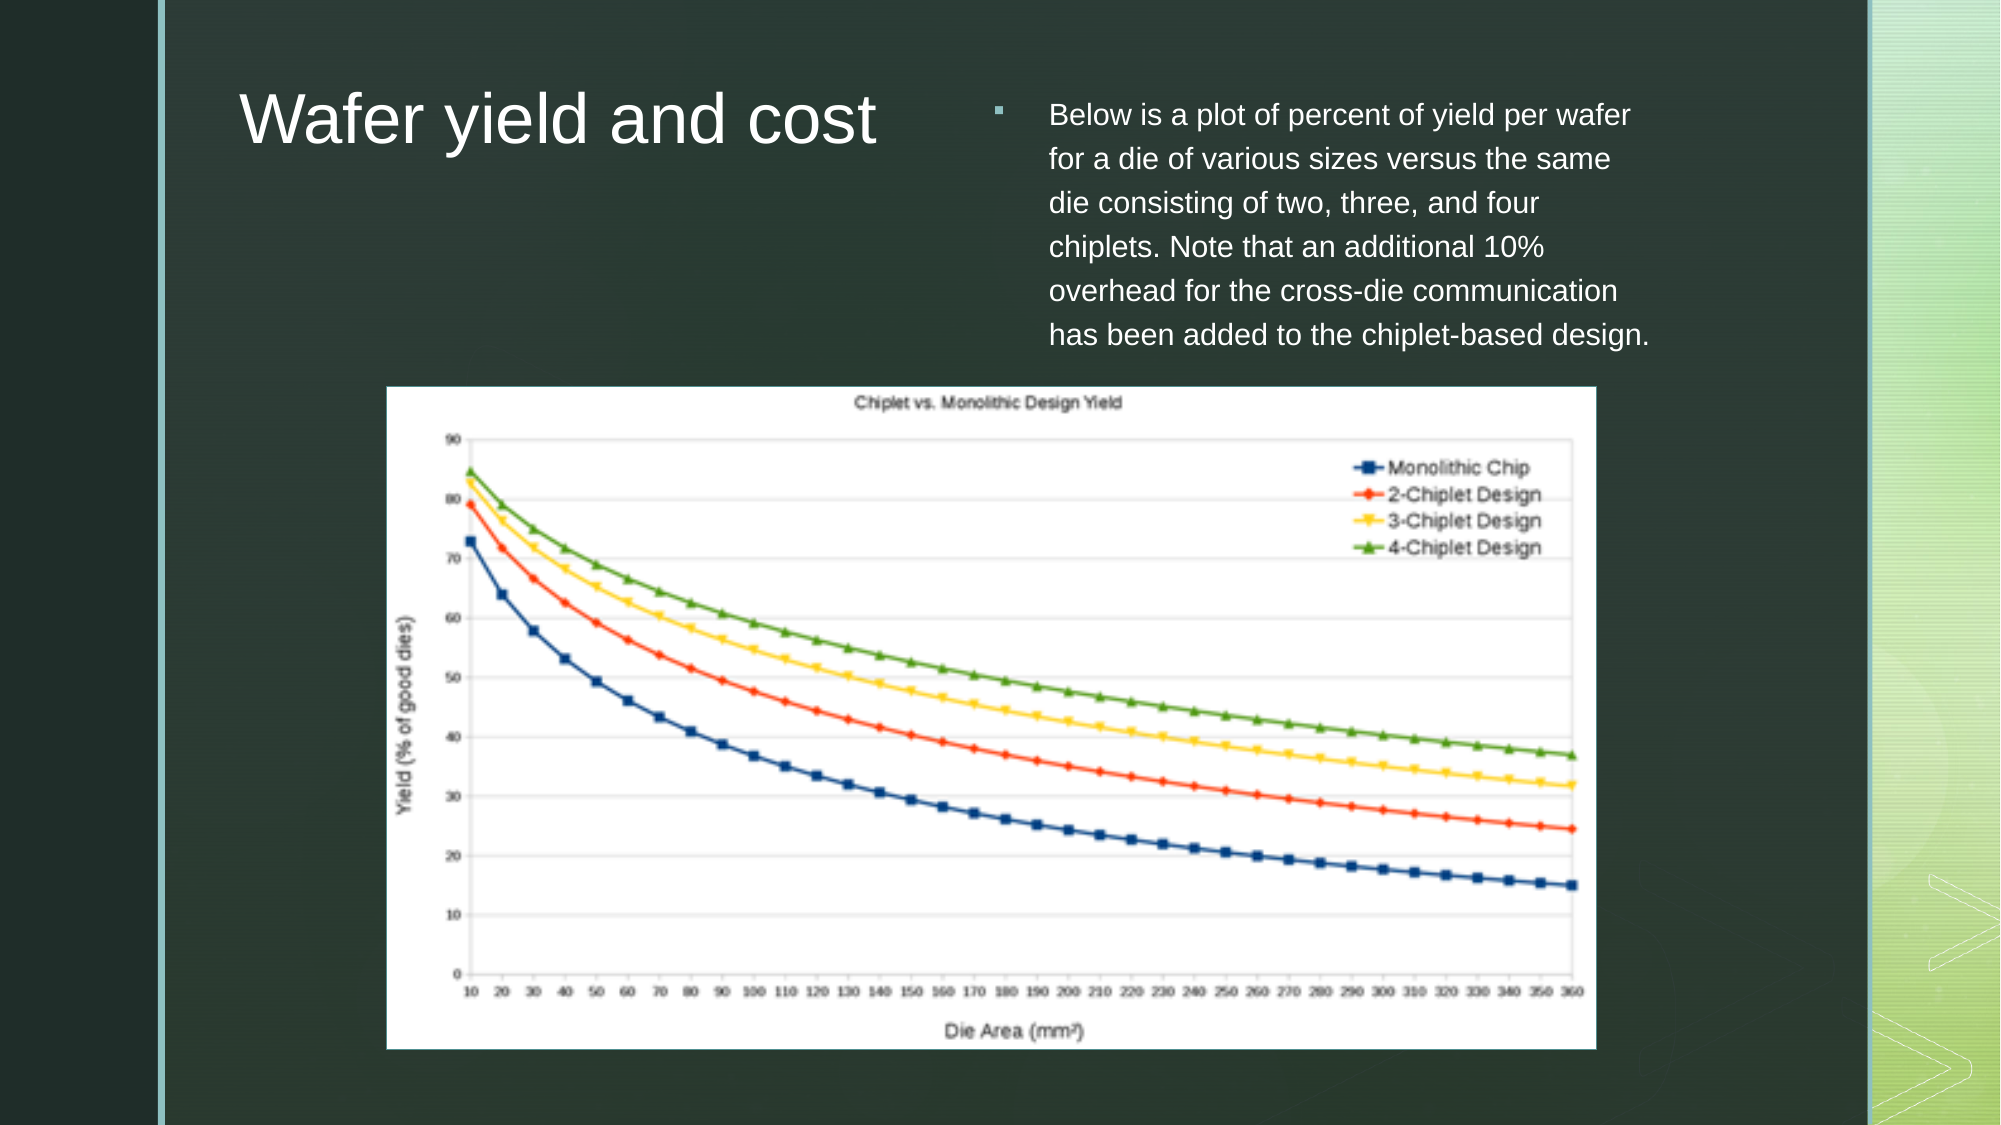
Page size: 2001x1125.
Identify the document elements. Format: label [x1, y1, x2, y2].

picture [0, 0, 2001, 1125]
list [386, 386, 1597, 1051]
